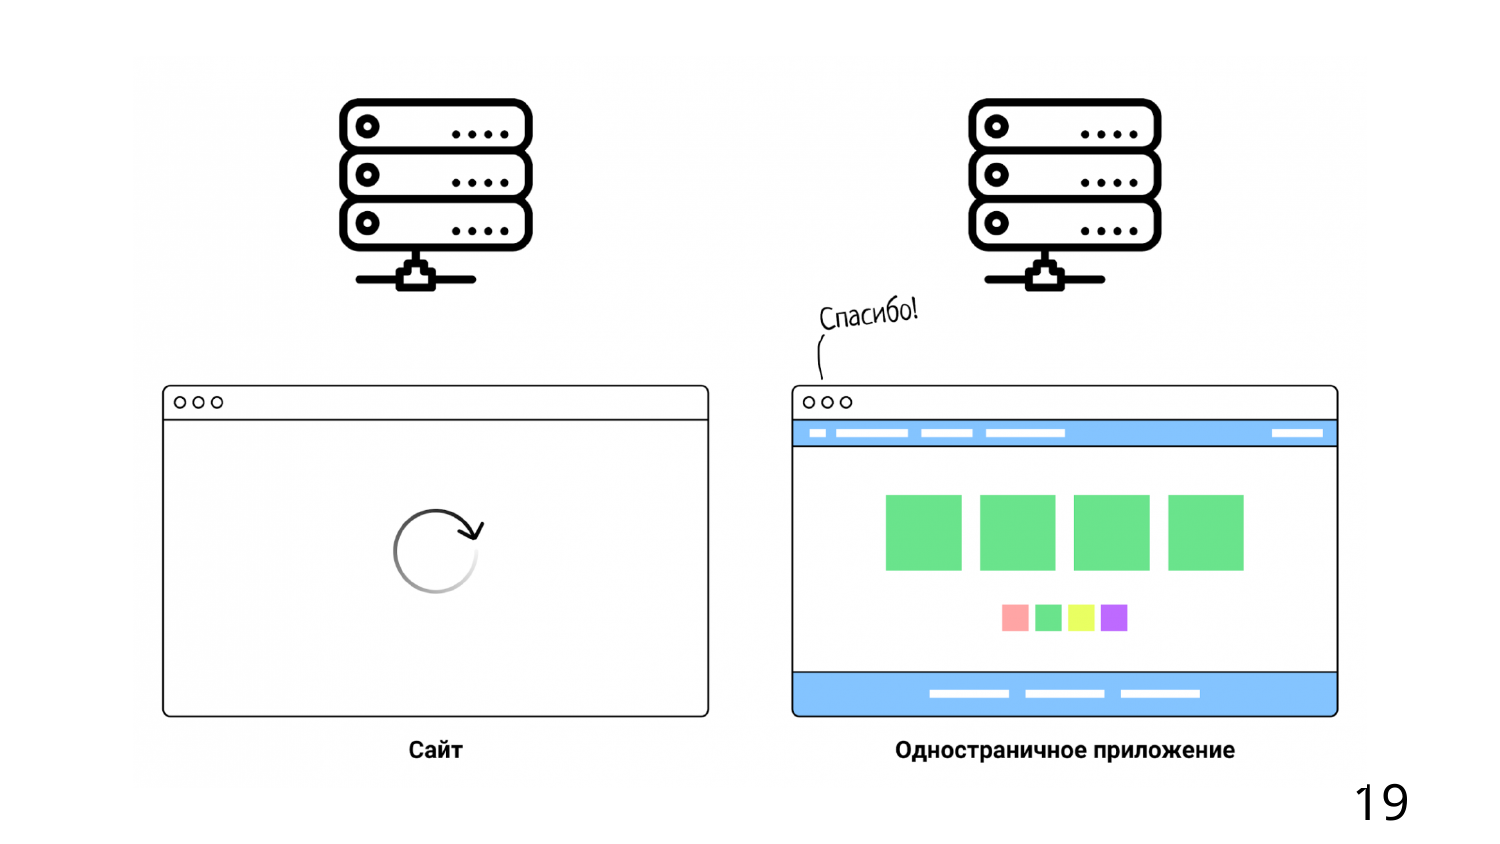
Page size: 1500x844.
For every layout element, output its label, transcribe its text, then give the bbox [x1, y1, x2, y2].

picture [133, 55, 1367, 788]
slide_number ‹#› [1074, 782, 1425, 827]
